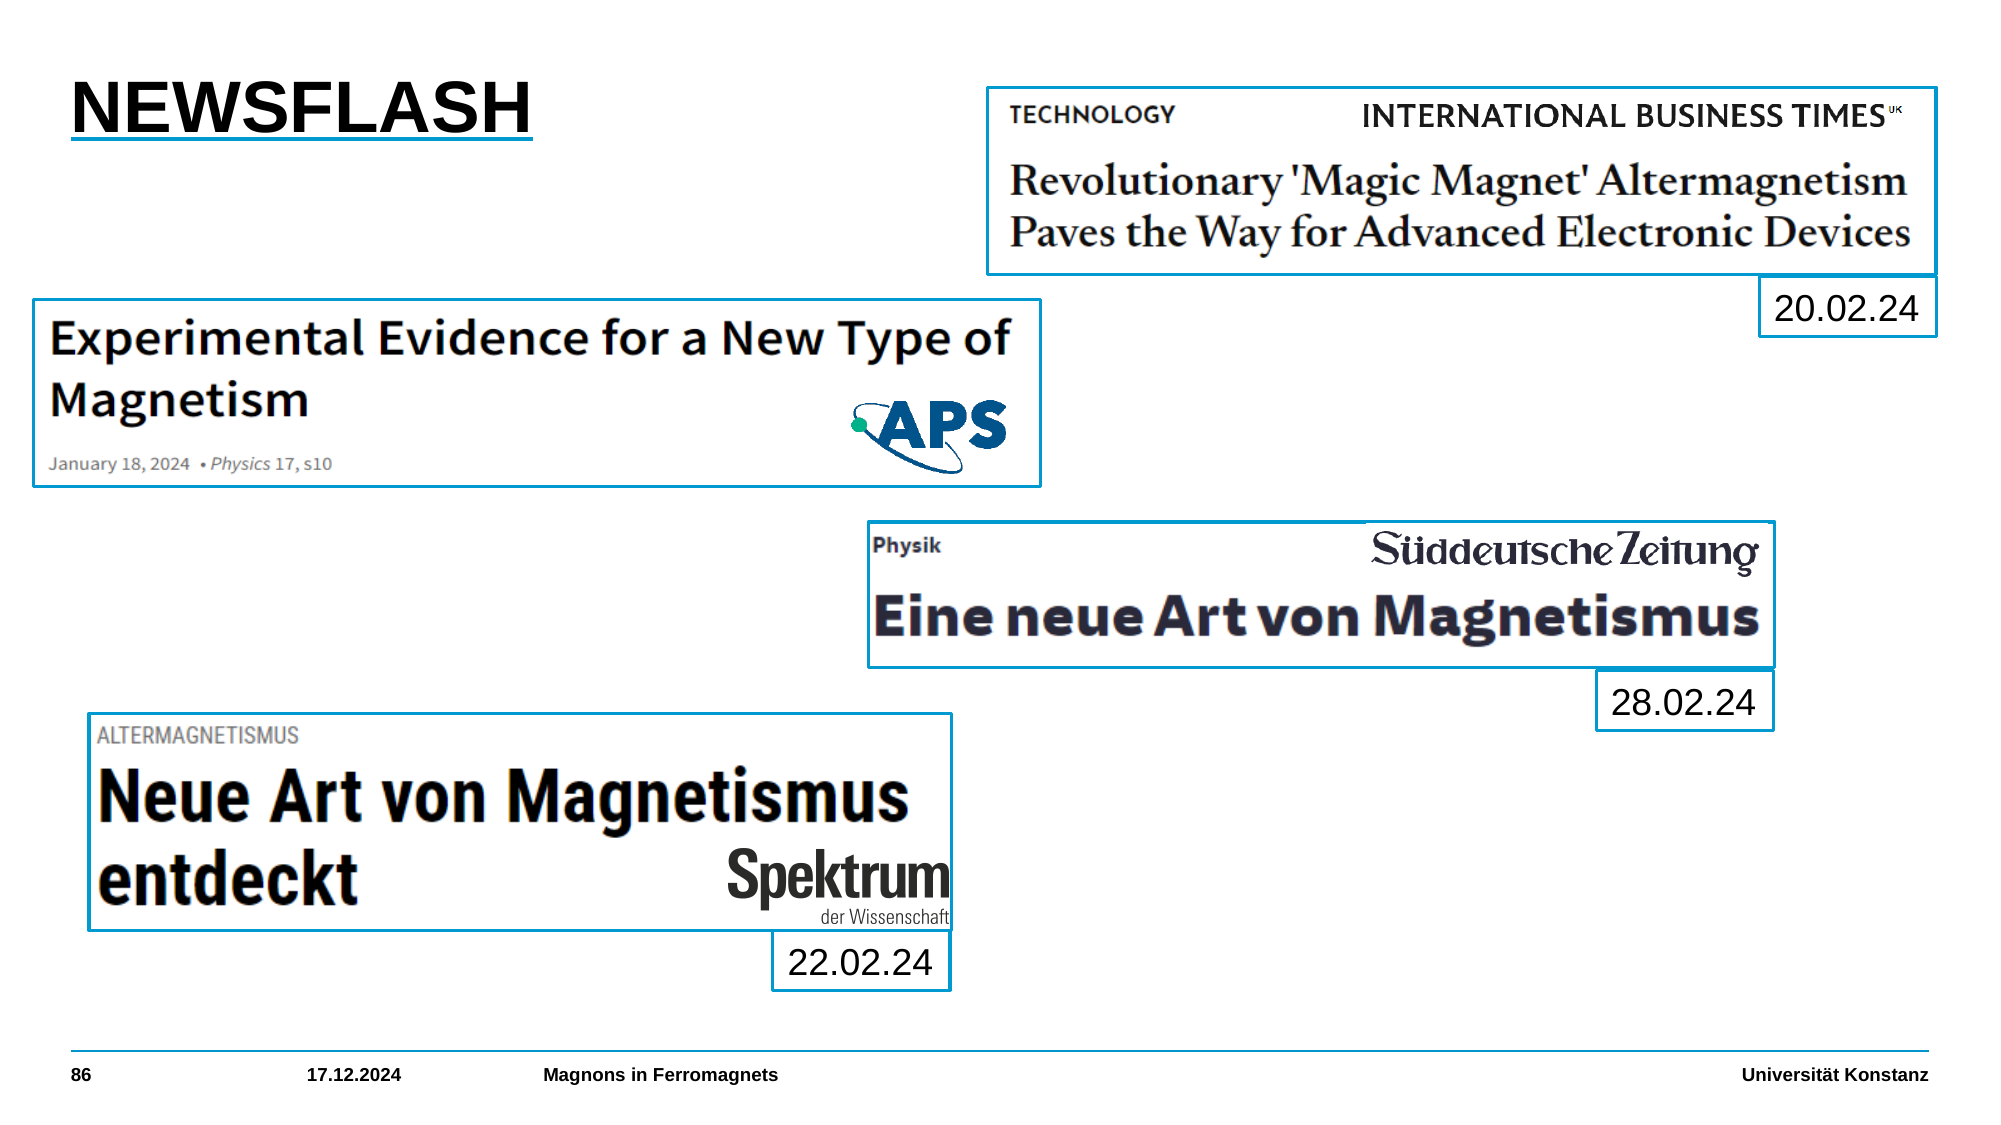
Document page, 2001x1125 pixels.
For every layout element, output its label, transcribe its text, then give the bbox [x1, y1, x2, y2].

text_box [988, 88, 1935, 274]
text_box 22.02.24 [772, 935, 951, 991]
footer Magnons in Ferromagnets [543, 1058, 1489, 1094]
text_box 28.02.24 [1596, 672, 1774, 731]
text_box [869, 523, 1774, 666]
title NEWSFLASH [70, 66, 1457, 268]
text_box 20.02.24 [1759, 276, 1937, 337]
slide_number 86 [70, 1058, 276, 1094]
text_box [34, 300, 1039, 486]
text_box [90, 714, 951, 930]
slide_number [306, 1058, 512, 1094]
